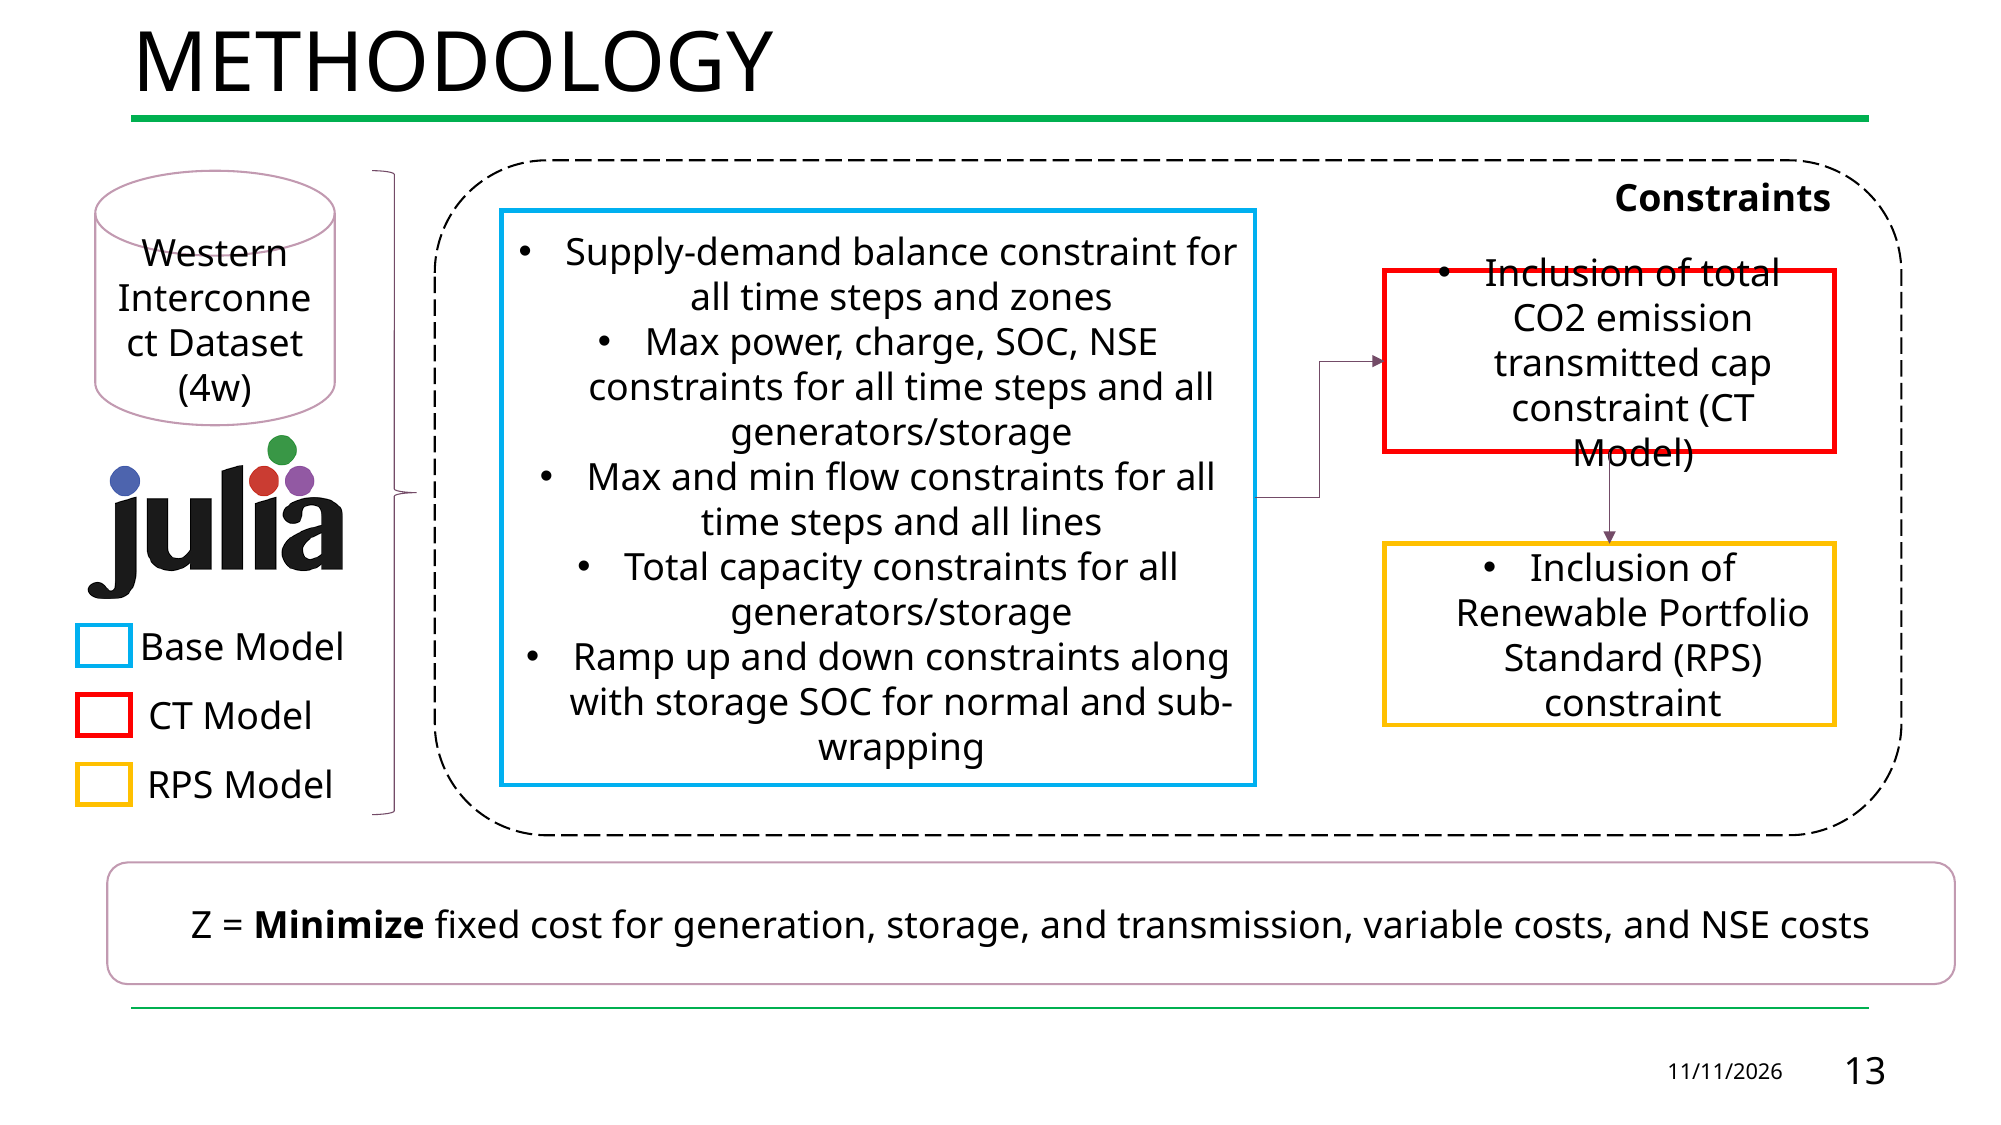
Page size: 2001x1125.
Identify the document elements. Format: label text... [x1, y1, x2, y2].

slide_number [1372, 1042, 1791, 1103]
title Methodology [117, 0, 1872, 134]
slide_number 13 [1791, 1042, 1902, 1103]
text_box Z = Minimize fixed cost for generation, storage, and transmission, variable costs, and NSE costs [106, 861, 1956, 986]
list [87, 435, 343, 599]
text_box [77, 615, 353, 815]
text_box [372, 170, 417, 816]
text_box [434, 160, 1902, 836]
text_box Western Interconnect Dataset (4w) [94, 169, 336, 427]
